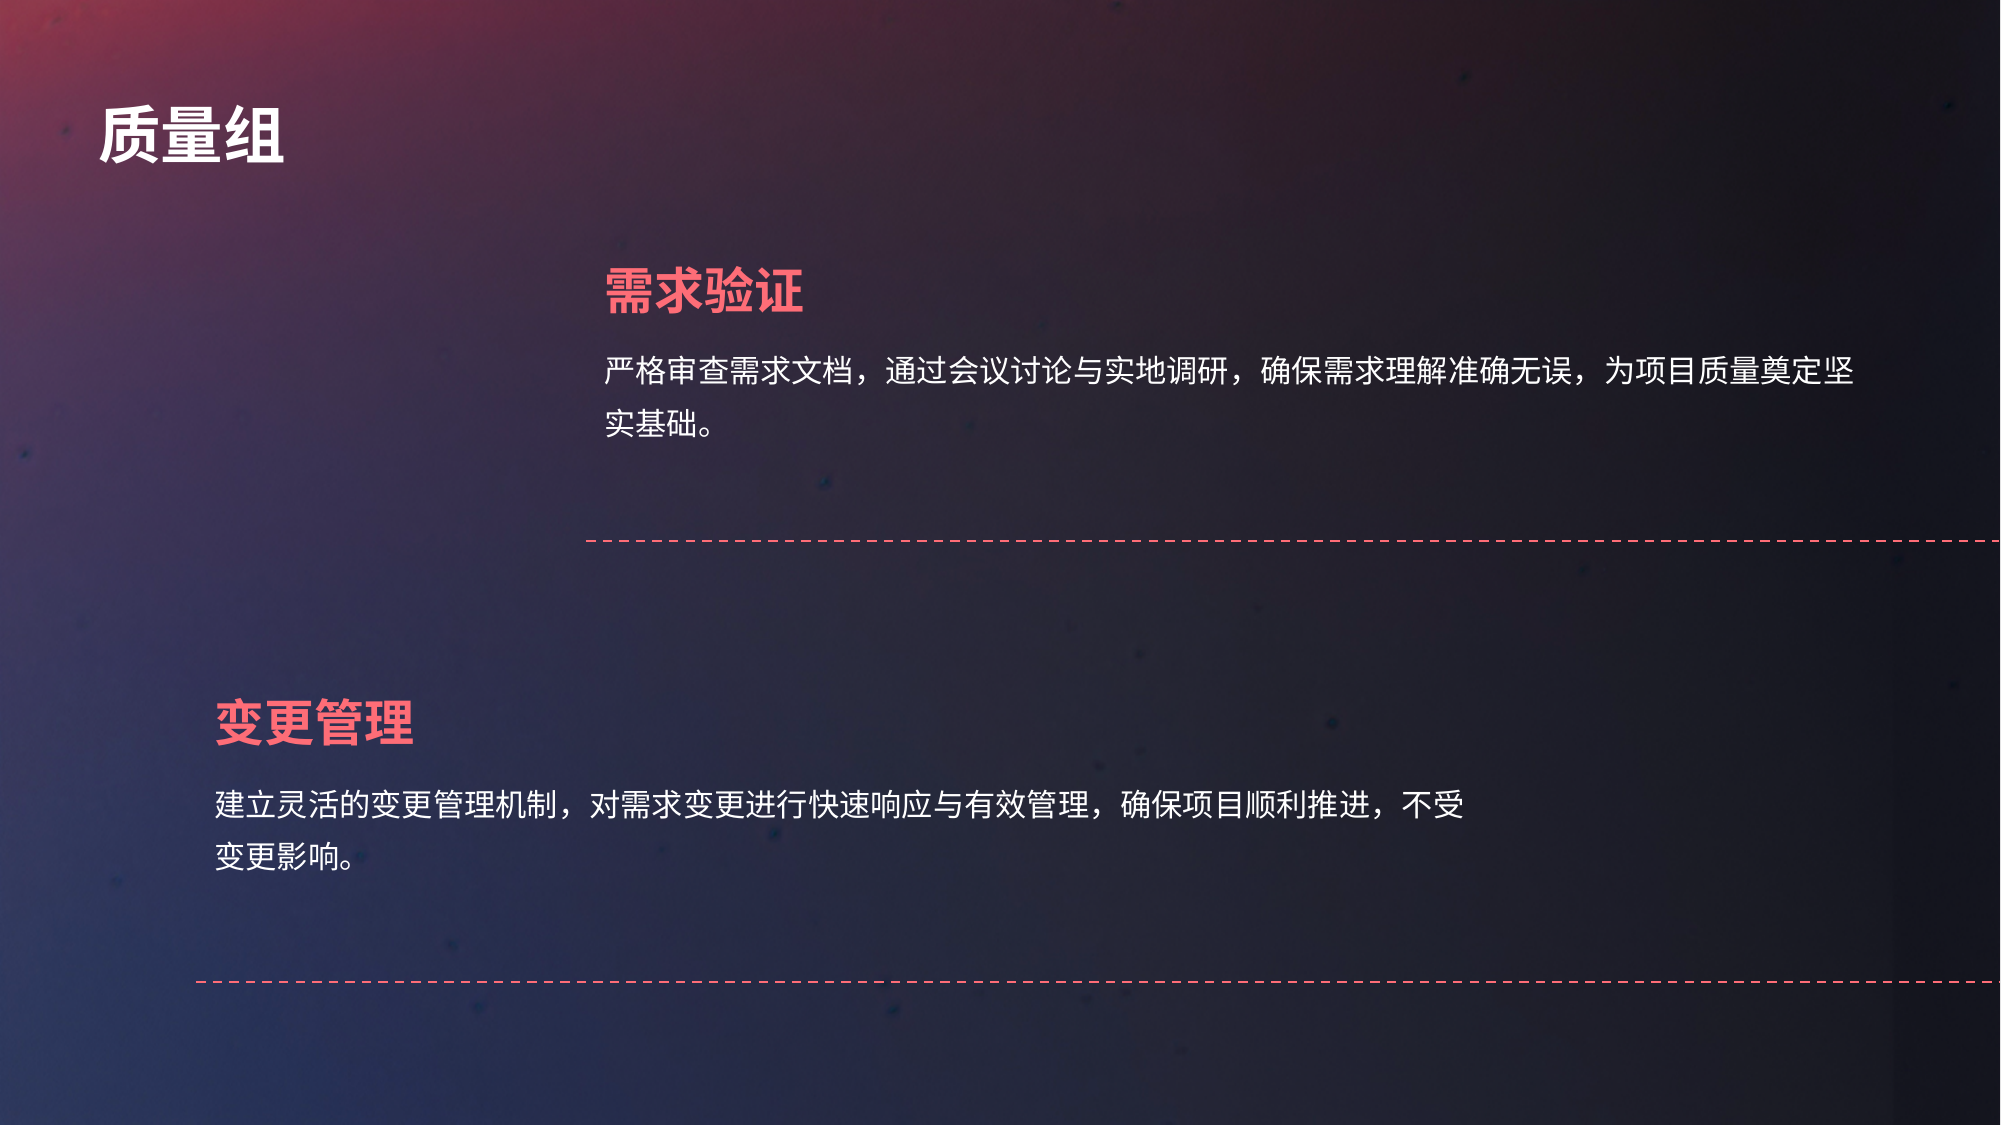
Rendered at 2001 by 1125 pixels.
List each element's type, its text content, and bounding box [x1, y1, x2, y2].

text_box 需求验证 [584, 215, 1865, 316]
text_box 建立灵活的变更管理机制，对需求变更进行快速响应与有效管理，确保项目顺利推进，不受变更影响。 [194, 749, 1475, 948]
picture [0, 0, 2001, 1125]
text_box 质量组 [78, 43, 1922, 194]
text_box 严格审查需求文档，通过会议讨论与实地调研，确保需求理解准确无误，为项目质量奠定坚实基础。 [584, 316, 1865, 514]
text_box 变更管理 [194, 646, 1475, 749]
